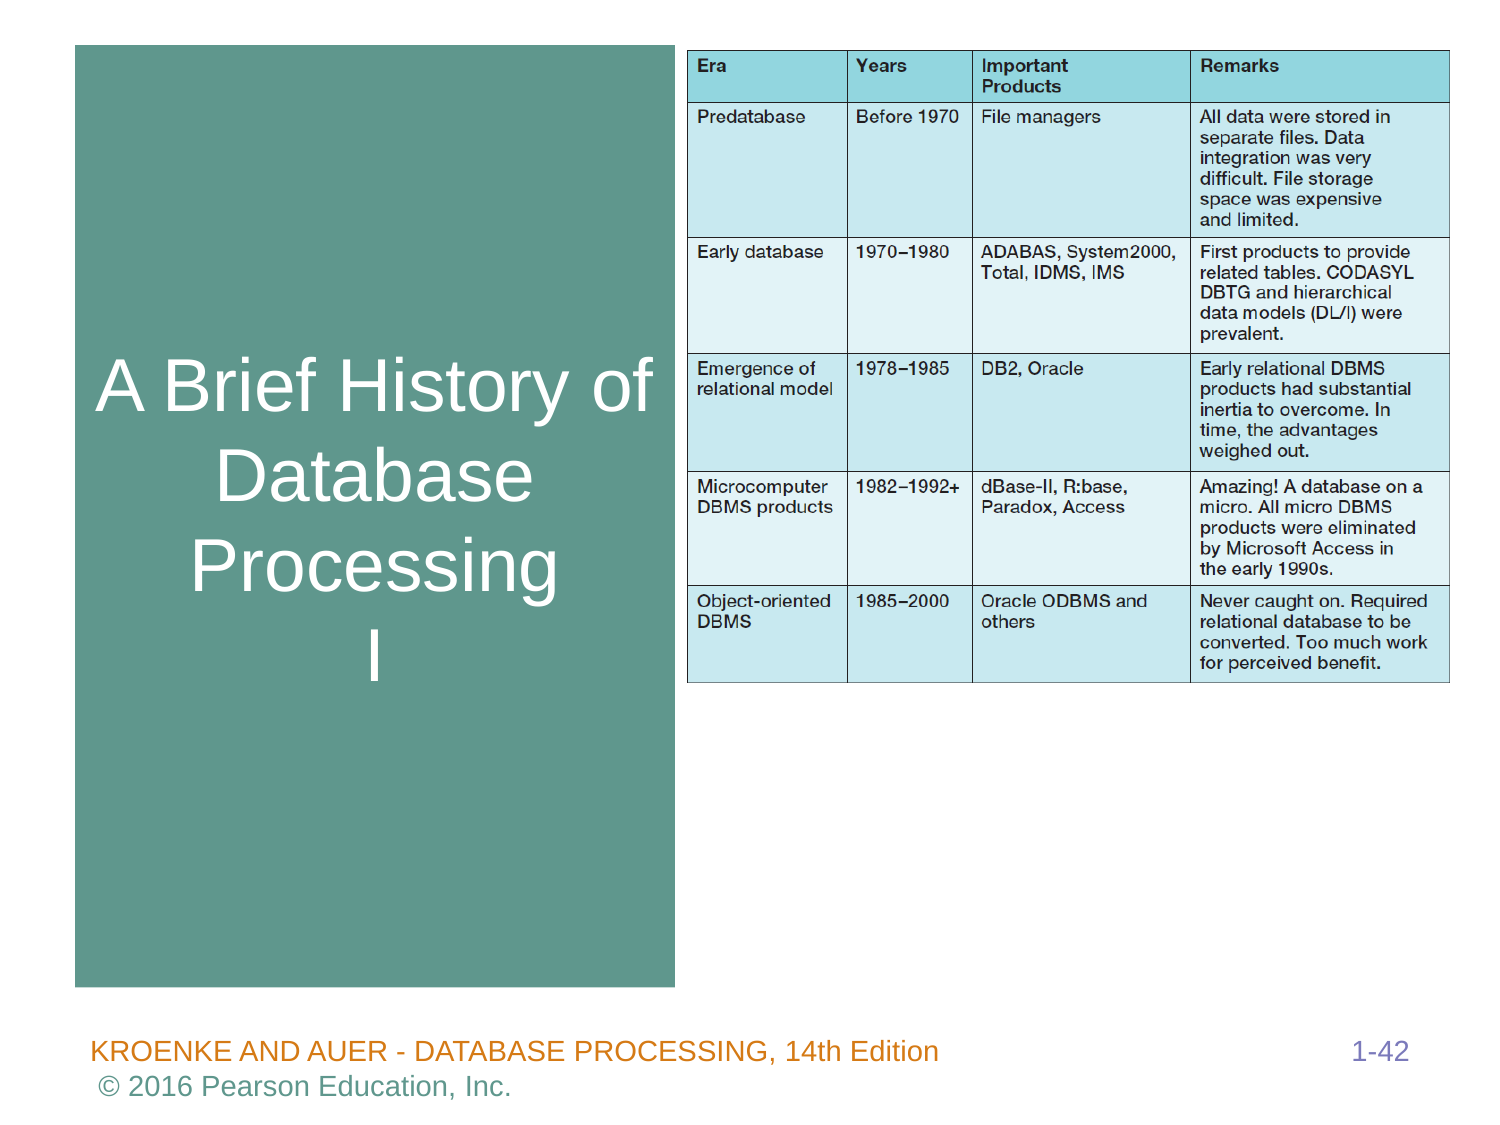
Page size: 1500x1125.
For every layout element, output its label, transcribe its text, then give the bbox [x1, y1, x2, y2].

slide_number 1-42 [1074, 1024, 1426, 1103]
picture [687, 49, 1451, 683]
title A Brief History of Database Processing I [74, 44, 676, 988]
footer KROENKE AND AUER - DATABASE PROCESSING, 14th Edition © 2016 Pearson Education, Inc. [74, 1024, 963, 1104]
